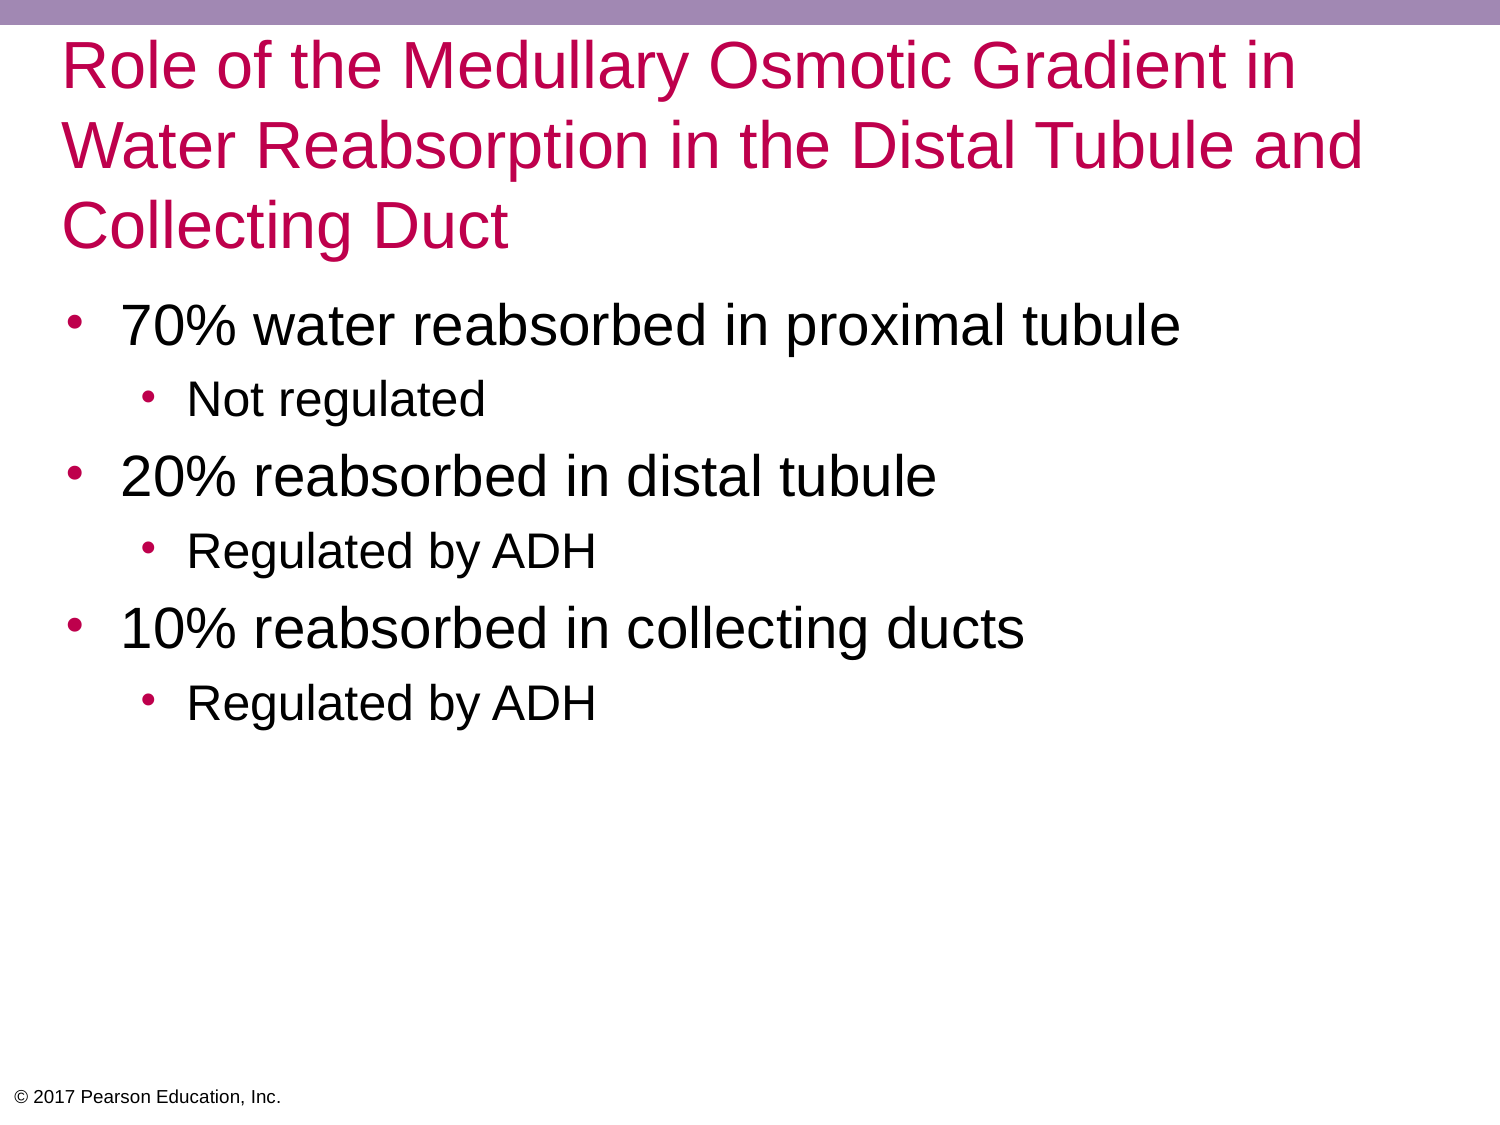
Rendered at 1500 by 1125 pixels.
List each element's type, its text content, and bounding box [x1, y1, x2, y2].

list 70% water reabsorbed in proximal tubule Not regulated 20% reabsorbed in distal tubule Regulated by ADH 10% reabsorbed in collecting ducts Regulated by ADH [49, 279, 1450, 1062]
title Role of the Medullary Osmotic Gradient in Water Reabsorption in the Distal Tubule and Collecting Duct [46, 14, 1500, 192]
